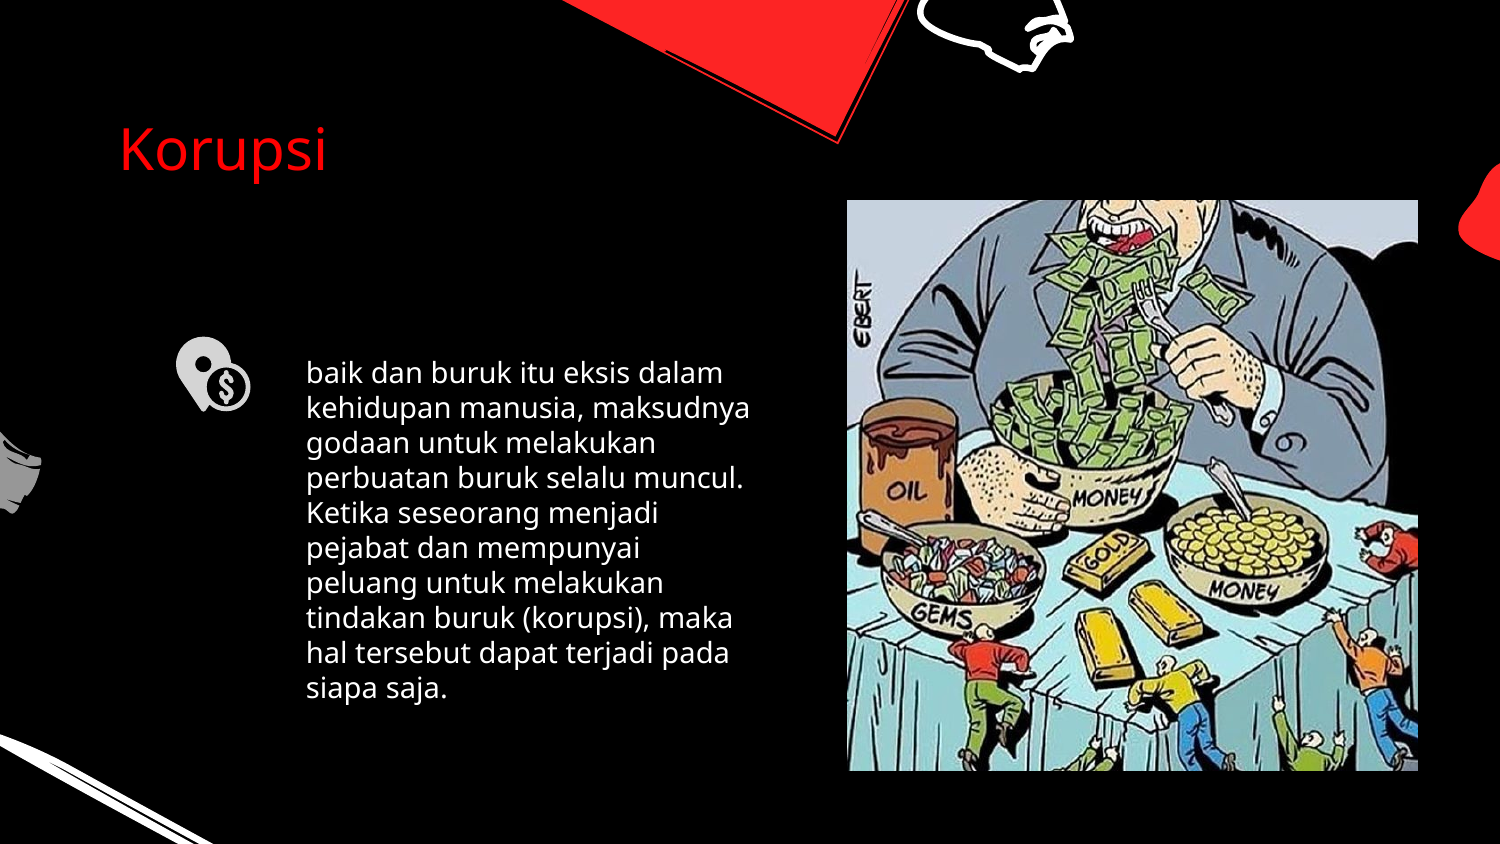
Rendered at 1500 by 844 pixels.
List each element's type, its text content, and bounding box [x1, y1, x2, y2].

subtitle baik dan buruk itu eksis dalam kehidupan manusia, maksudnya godaan untuk melakukan perbuatan buruk selalu muncul. Ketika seseorang menjadi pejabat dan mempunyai peluang untuk melakukan tindakan buruk (korupsi), maka hal tersebut dapat terjadi pada siapa saja. [287, 331, 831, 727]
text_box [561, 0, 910, 145]
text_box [175, 336, 251, 412]
title Korupsi [118, 97, 1382, 192]
text_box [917, 0, 1074, 73]
picture [847, 200, 1419, 771]
text_box [1458, 163, 1500, 261]
